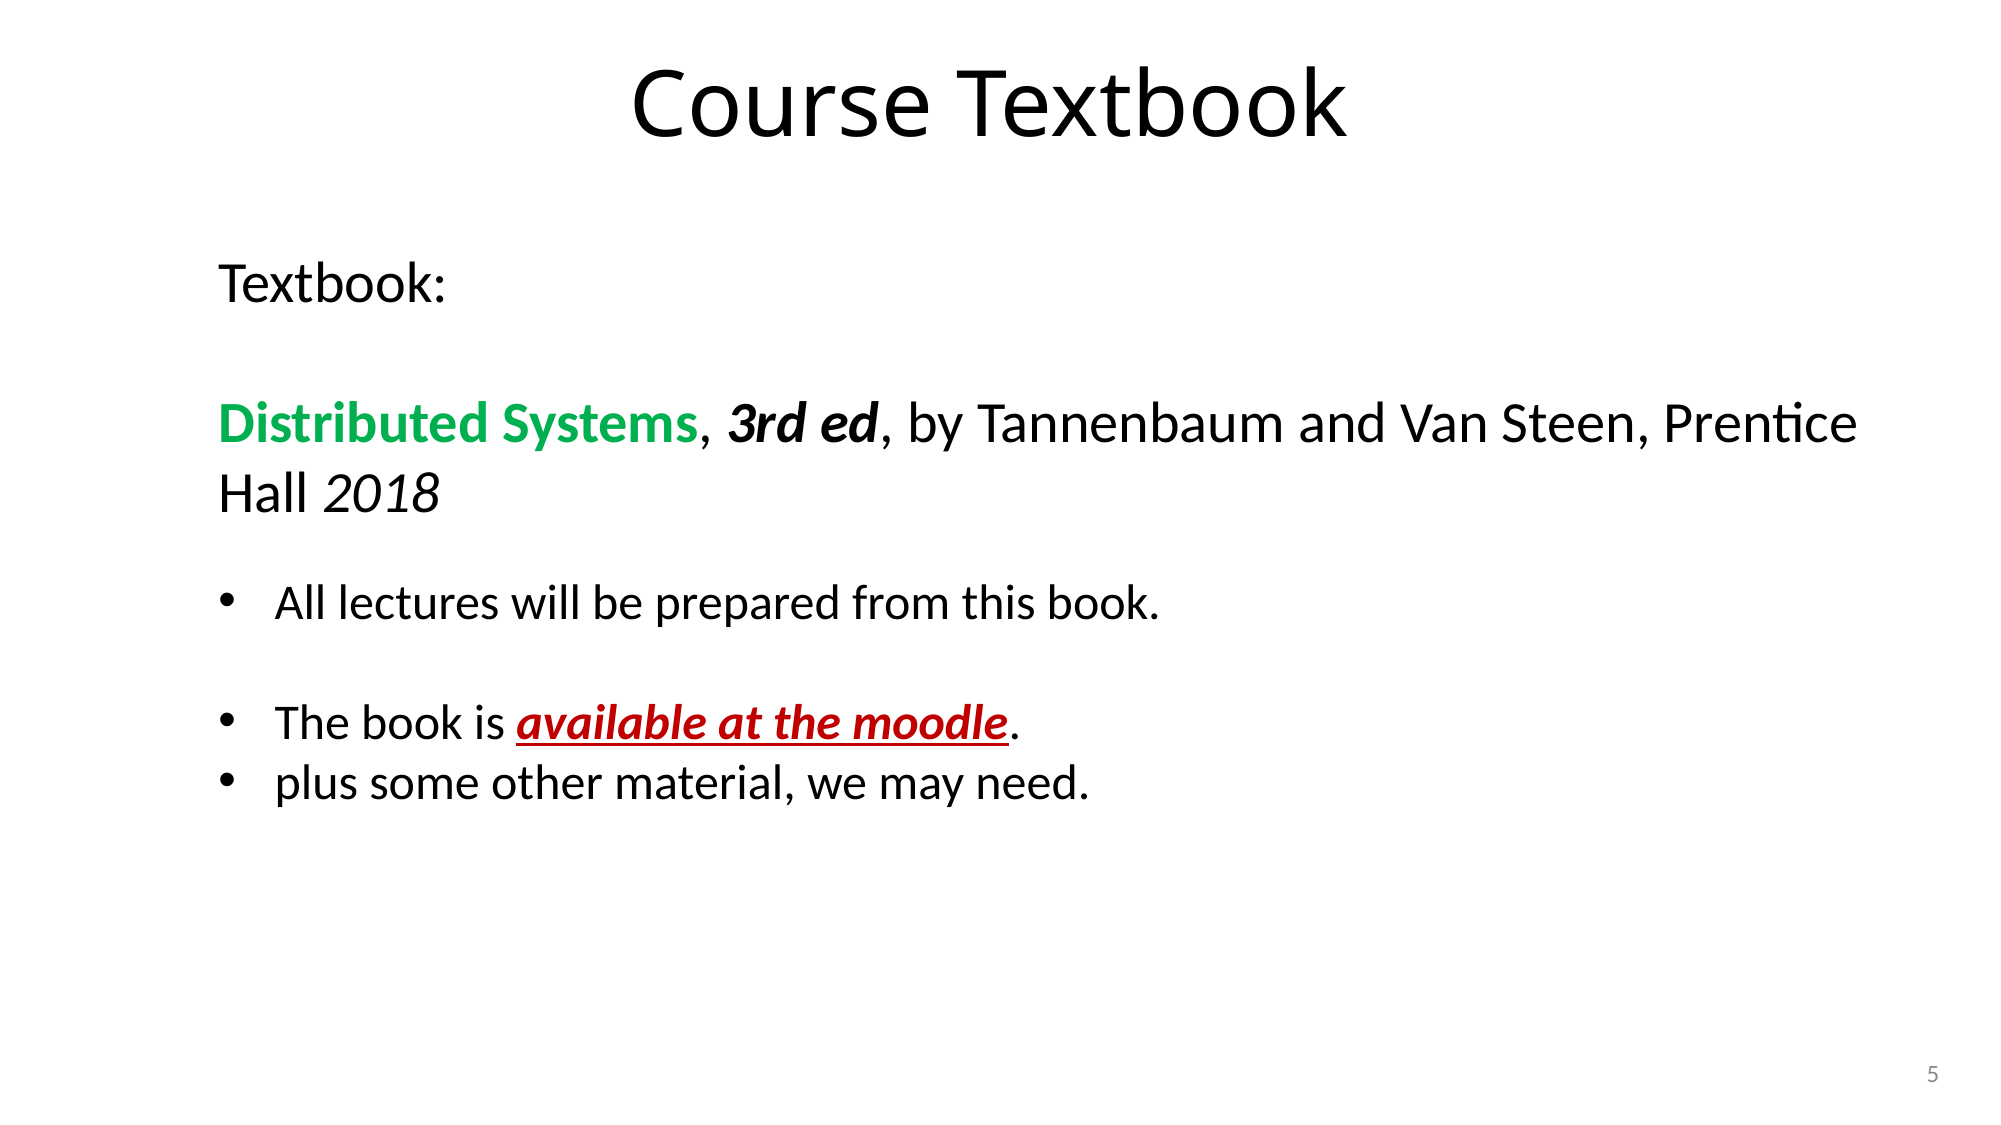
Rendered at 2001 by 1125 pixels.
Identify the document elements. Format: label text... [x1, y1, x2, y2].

text_box Textbook: Distributed Systems, 3rd ed, by Tannenbaum and Van Steen, Prentice Hall 2018 All lectures will be prepared from this book. The book is available at the moodle. plus some other material, we may need. [203, 236, 1924, 817]
slide_number 5 [1504, 1042, 1955, 1103]
title Course Textbook [141, 12, 1837, 200]
